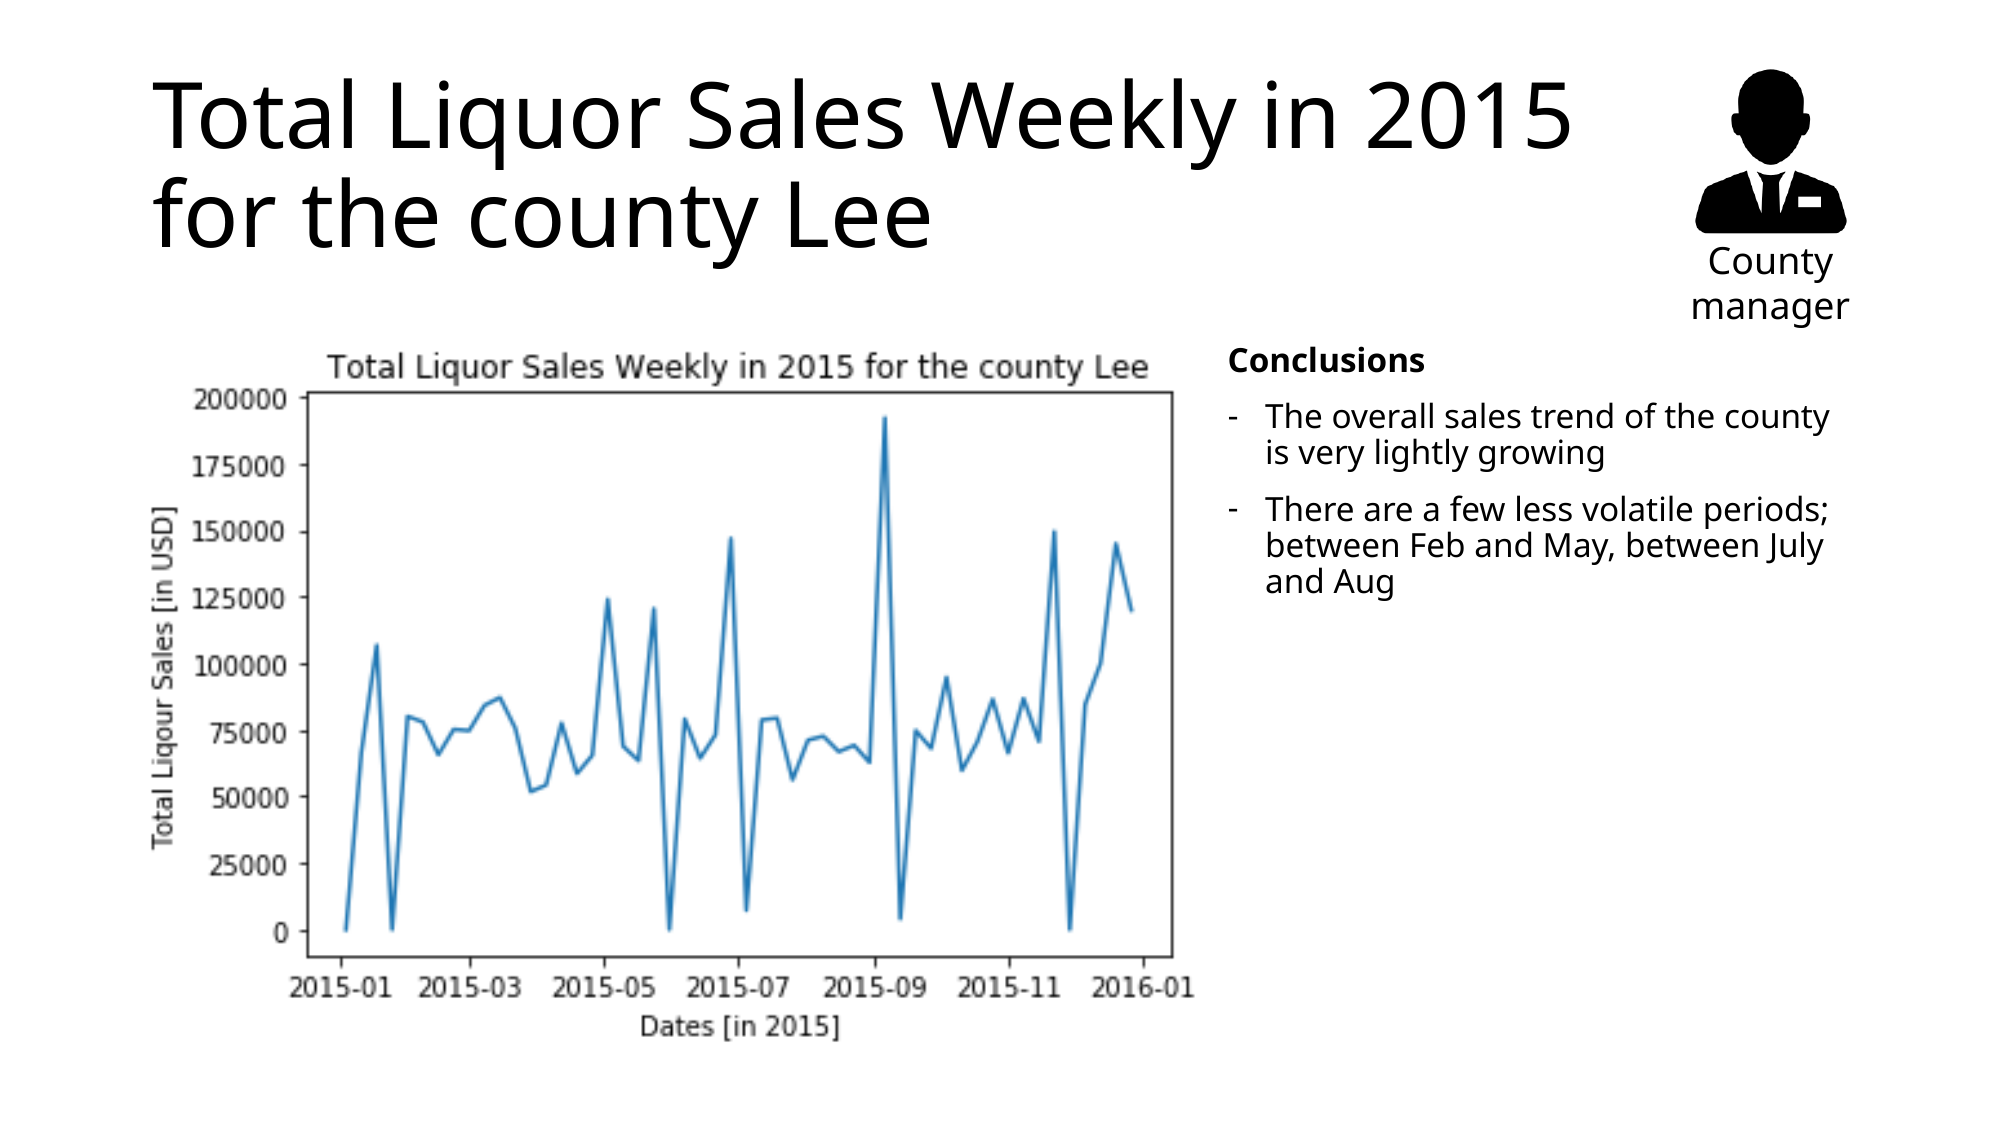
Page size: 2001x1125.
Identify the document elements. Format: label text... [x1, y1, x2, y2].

title Total Liquor Sales Weekly in 2015 for the county Lee [137, 59, 1612, 278]
text_box County manager [1615, 229, 1926, 335]
picture [137, 335, 1213, 1055]
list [1661, 42, 1880, 260]
text_box Conclusions The overall sales trend of the county is very lightly growing There are a few less volatile periods; between Feb and May, between July and Aug [1213, 335, 1872, 1006]
